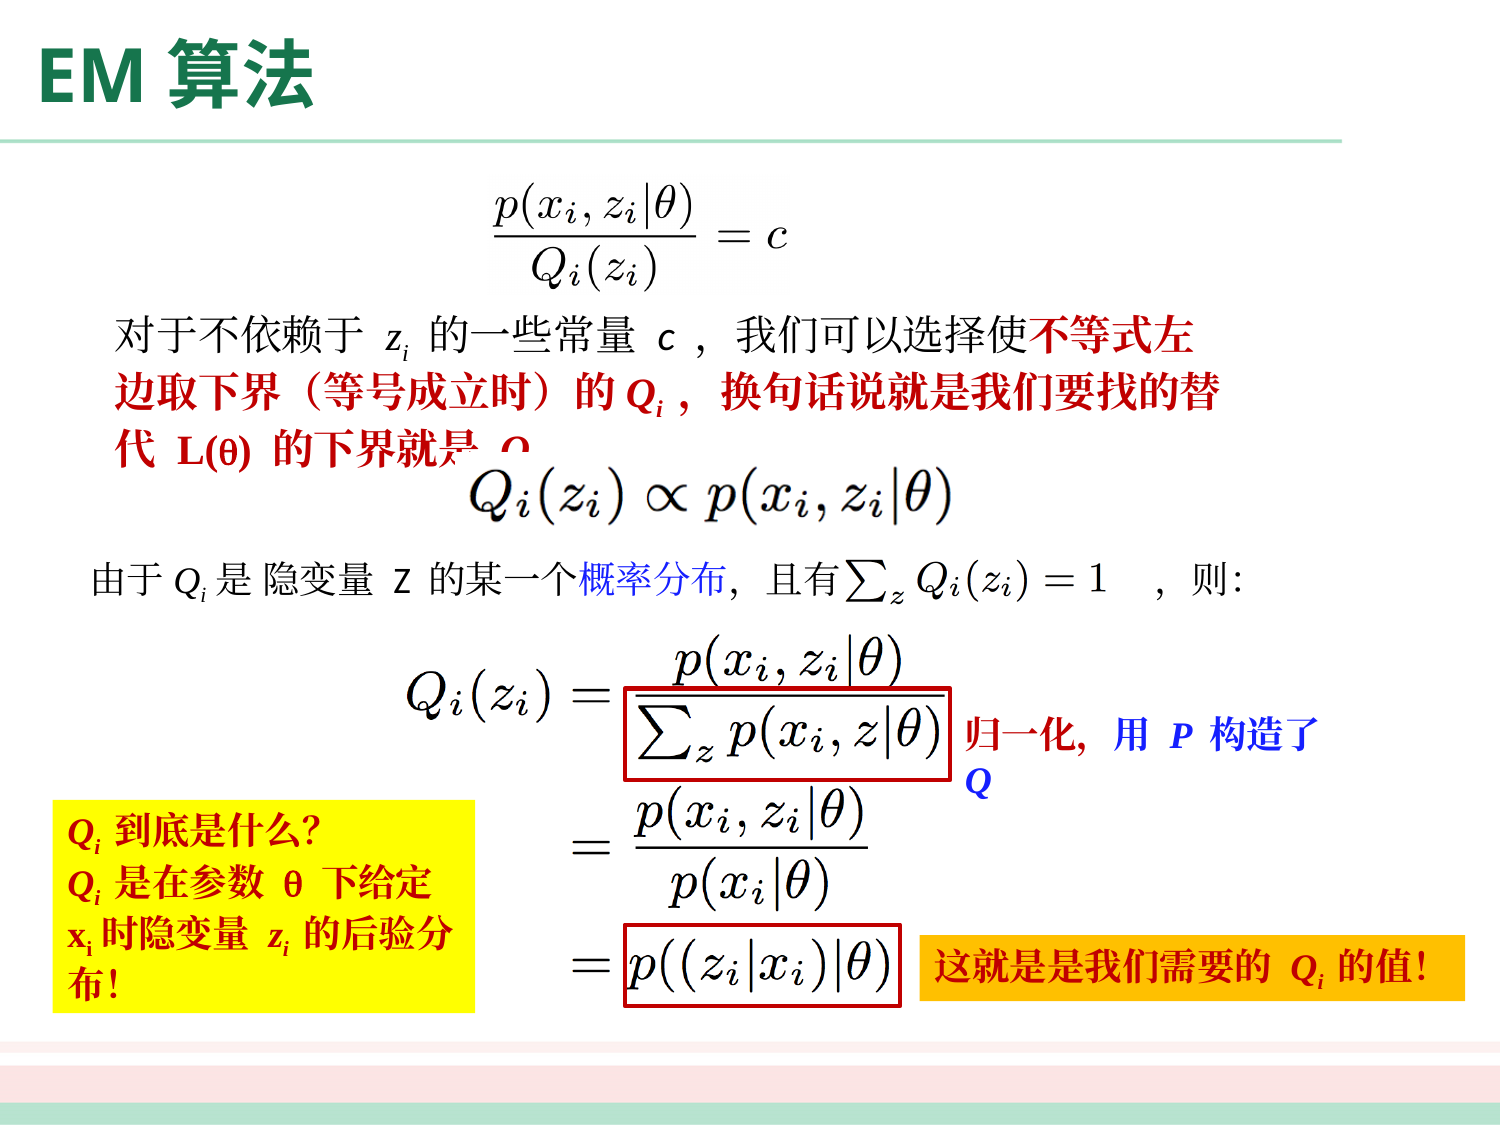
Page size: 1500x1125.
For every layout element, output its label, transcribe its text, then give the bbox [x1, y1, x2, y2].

picture [0, 0, 1500, 1125]
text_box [101, 547, 1255, 610]
text_box 对于不依赖于 zi 的一些常量 c ，我们可以选择使不等式左边取下界（等号成立时）的Qi ，换句话说就是我们要找的替代 L(q) 的下界就是 Qi [99, 301, 1250, 487]
text_box 归一化，用 P 构造了 Q [962, 703, 1375, 809]
title EM算法 [30, 18, 1470, 216]
text_box 这就是是我们需要的 Qi 的值！ [961, 935, 1466, 1002]
text_box Qi 到底是什么？ Qi 是在参数 q 下给定 xi时隐变量 zi 的后验分布！ [52, 799, 476, 1014]
